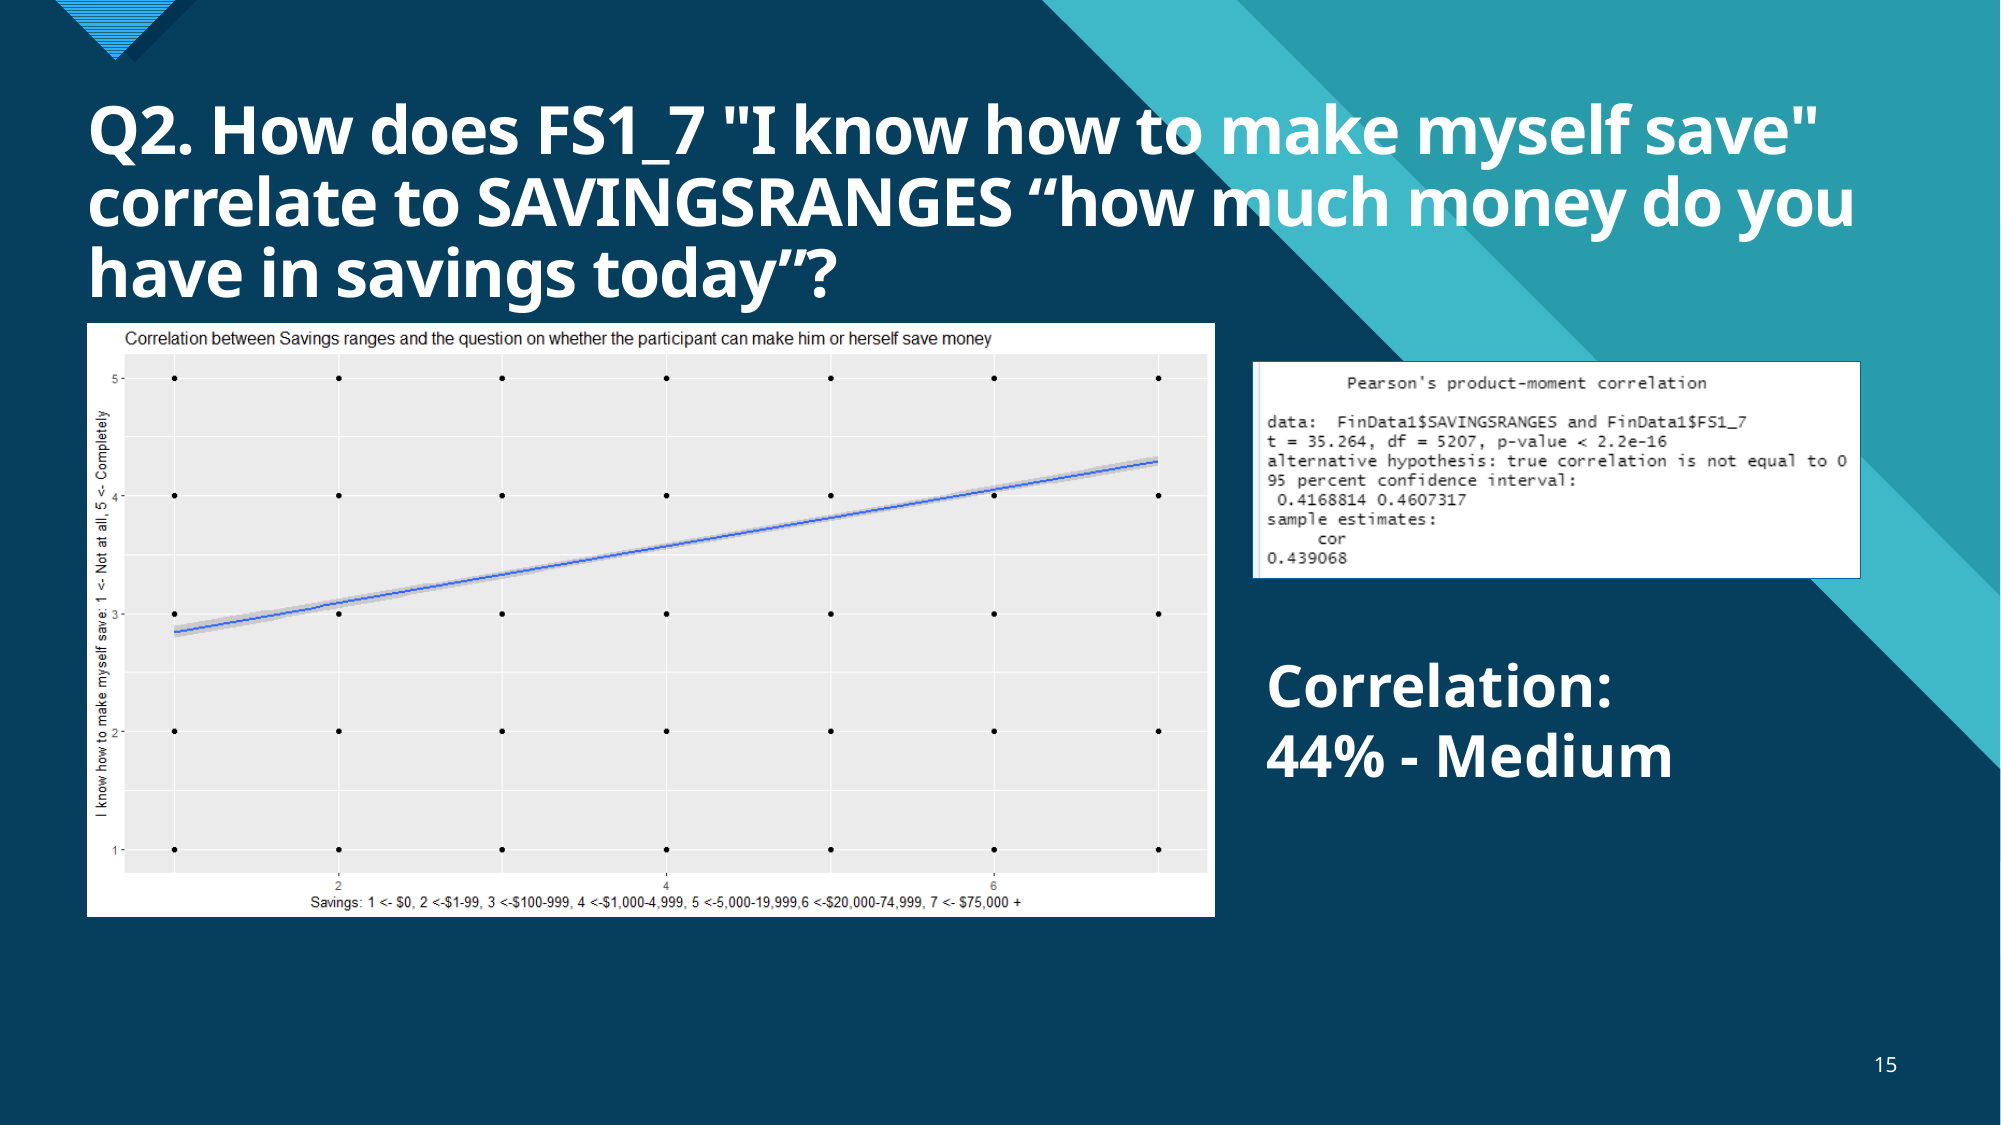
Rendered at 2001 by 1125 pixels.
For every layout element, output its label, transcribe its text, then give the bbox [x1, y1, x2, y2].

text_box Correlation: 44% - Medium [1251, 642, 1831, 797]
title Q2. How does FS1_7 "I know how to make myself save" correlate to SAVINGSRANGES “how much money do you have in savings today”? [72, 89, 1913, 323]
slide_number 15 [1845, 1035, 1913, 1096]
picture [88, 324, 1214, 916]
picture [1253, 360, 1861, 579]
